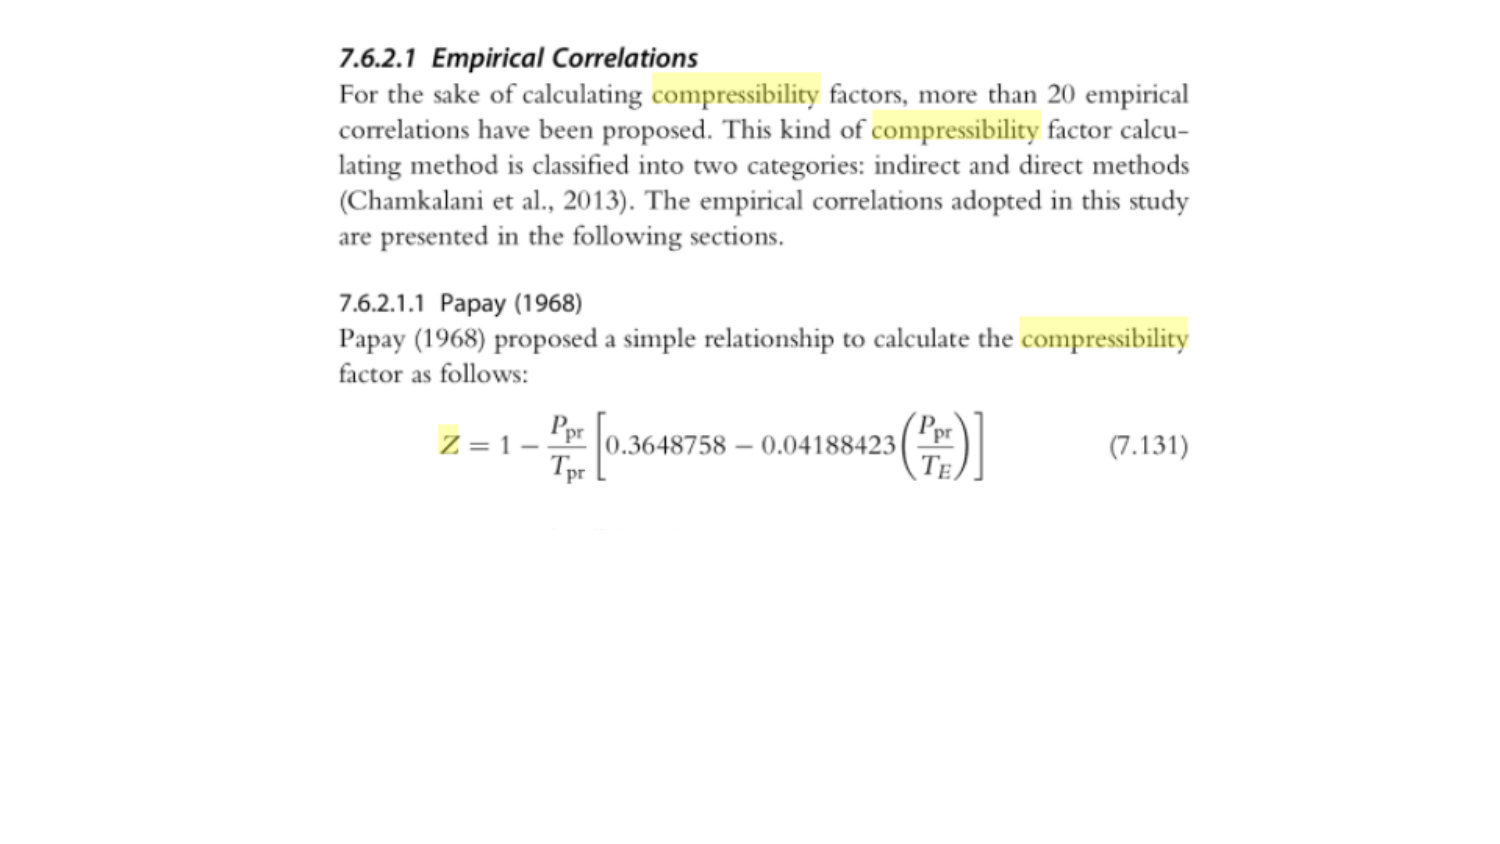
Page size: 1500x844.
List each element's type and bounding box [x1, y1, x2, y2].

picture [209, 21, 1290, 530]
